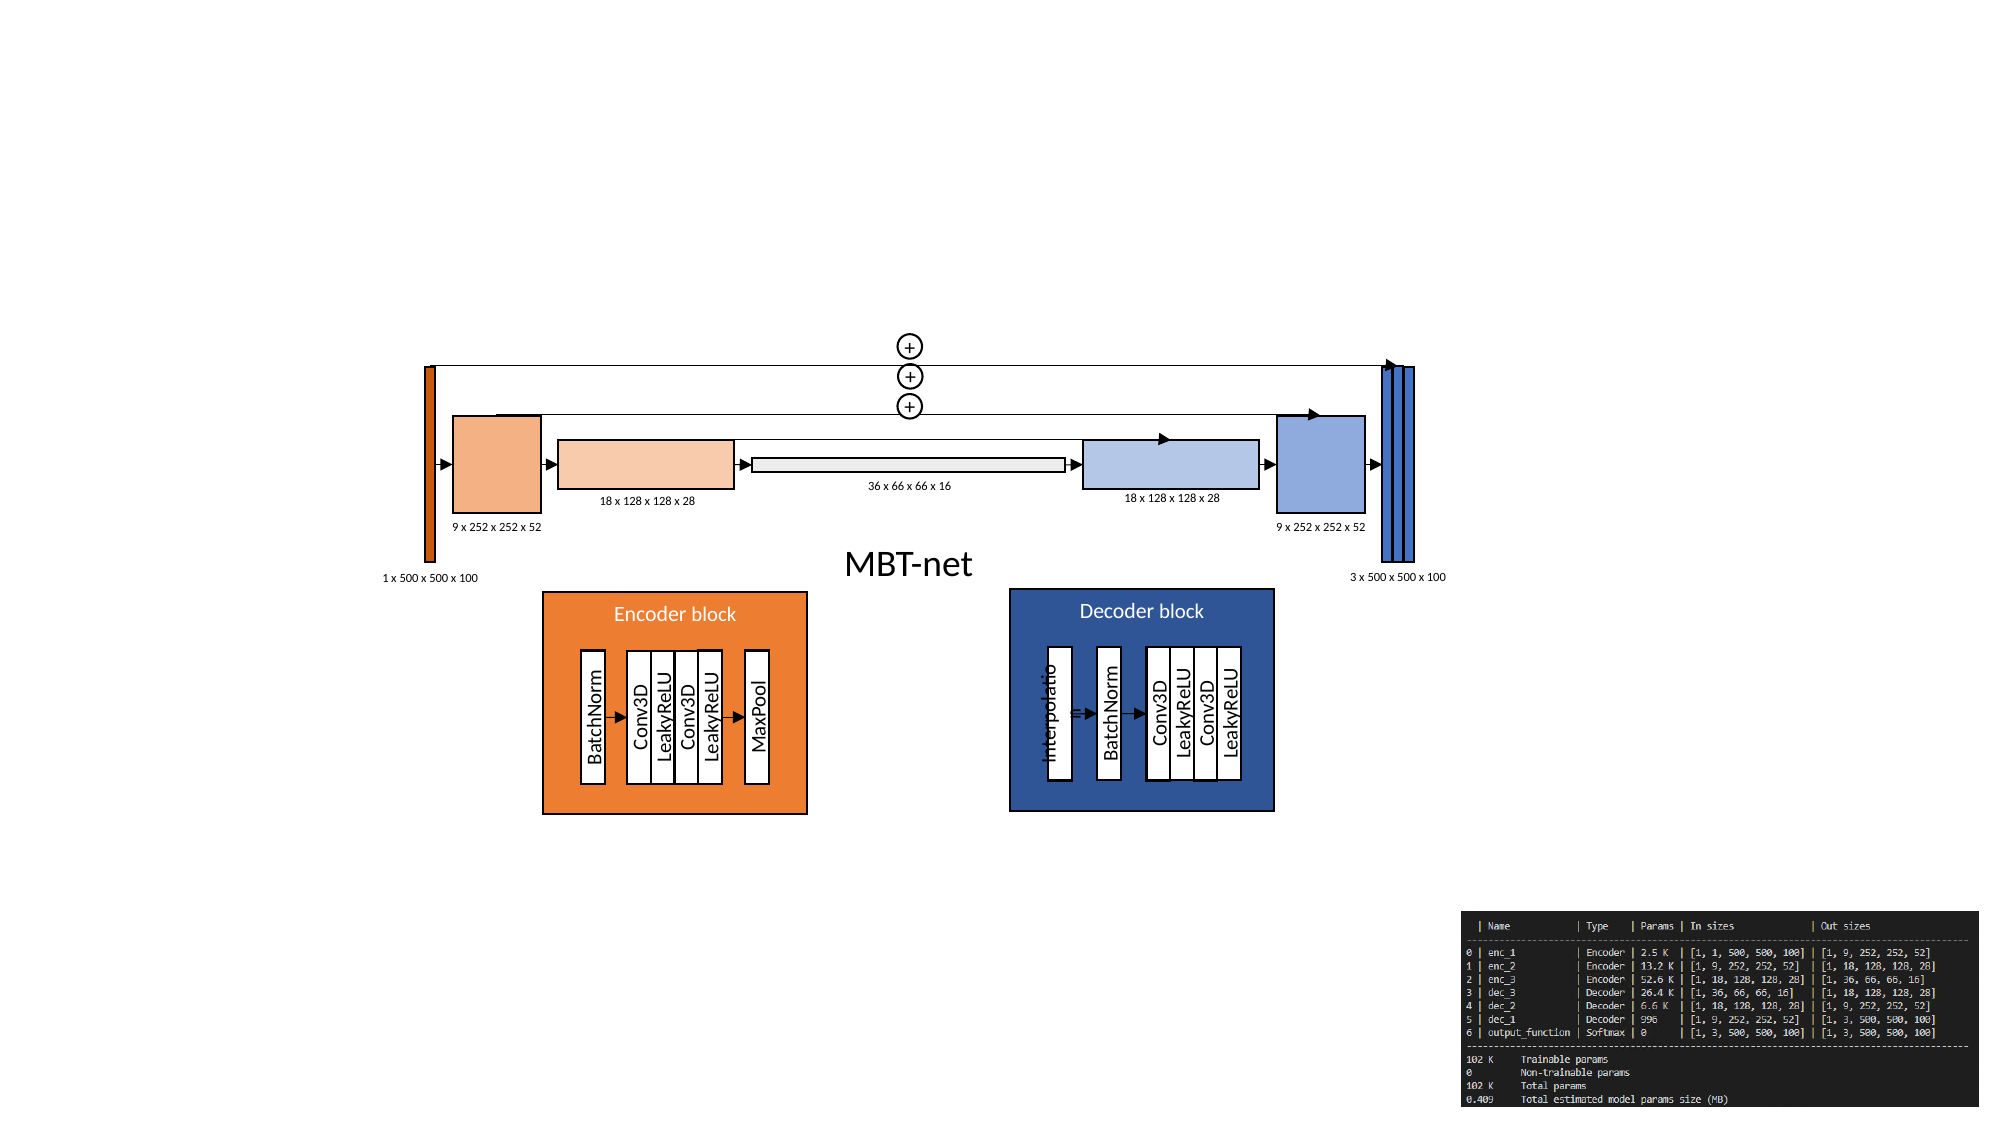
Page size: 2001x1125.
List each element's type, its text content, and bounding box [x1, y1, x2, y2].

text_box MBT-net [915, 563, 989, 592]
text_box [425, 364, 913, 563]
text_box 3 x 500 x 500 x 100 [1335, 561, 1461, 592]
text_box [1009, 588, 1275, 811]
text_box + [896, 333, 913, 360]
picture [1461, 911, 1979, 1107]
text_box + [915, 334, 924, 359]
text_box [915, 364, 1414, 563]
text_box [543, 592, 808, 815]
text_box 1 x 500 x 500 x 100 [367, 562, 493, 593]
text_box MBT-net [829, 563, 913, 592]
